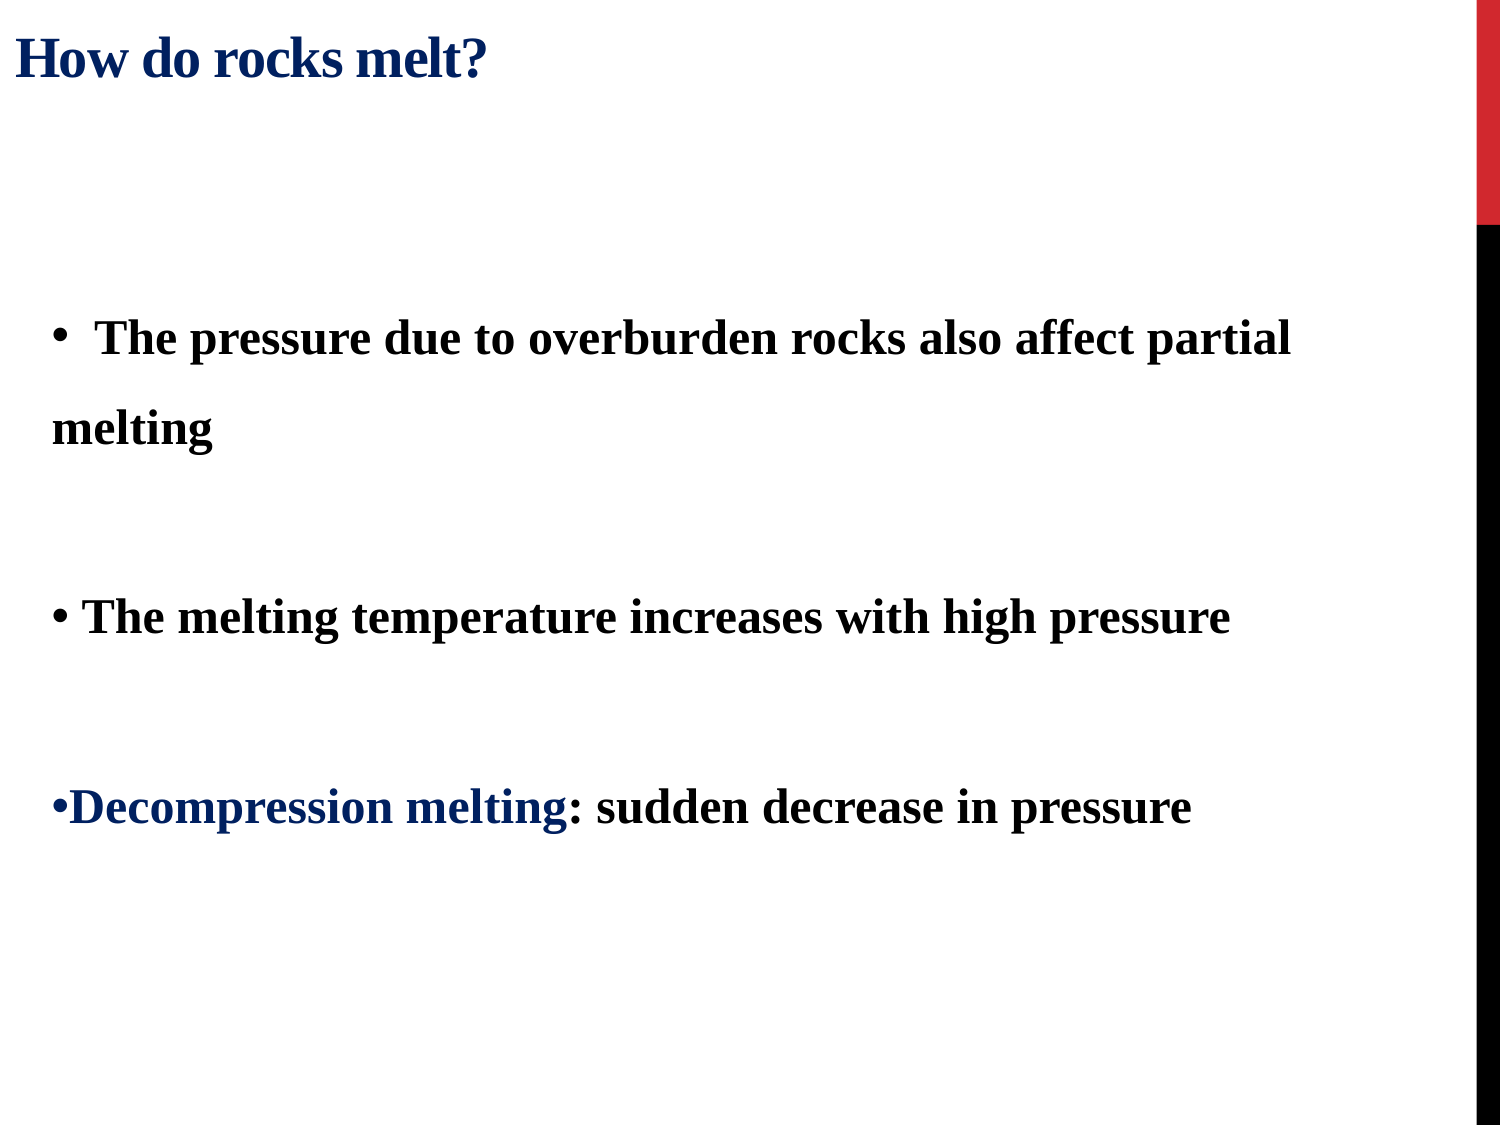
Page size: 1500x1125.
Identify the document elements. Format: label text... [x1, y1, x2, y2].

text_box The pressure due to overburden rocks also affect partial melting The melting temperature increases with high pressure Decompression melting: sudden decrease in pressure [41, 78, 1388, 957]
text_box How do rocks melt? [0, 0, 898, 97]
